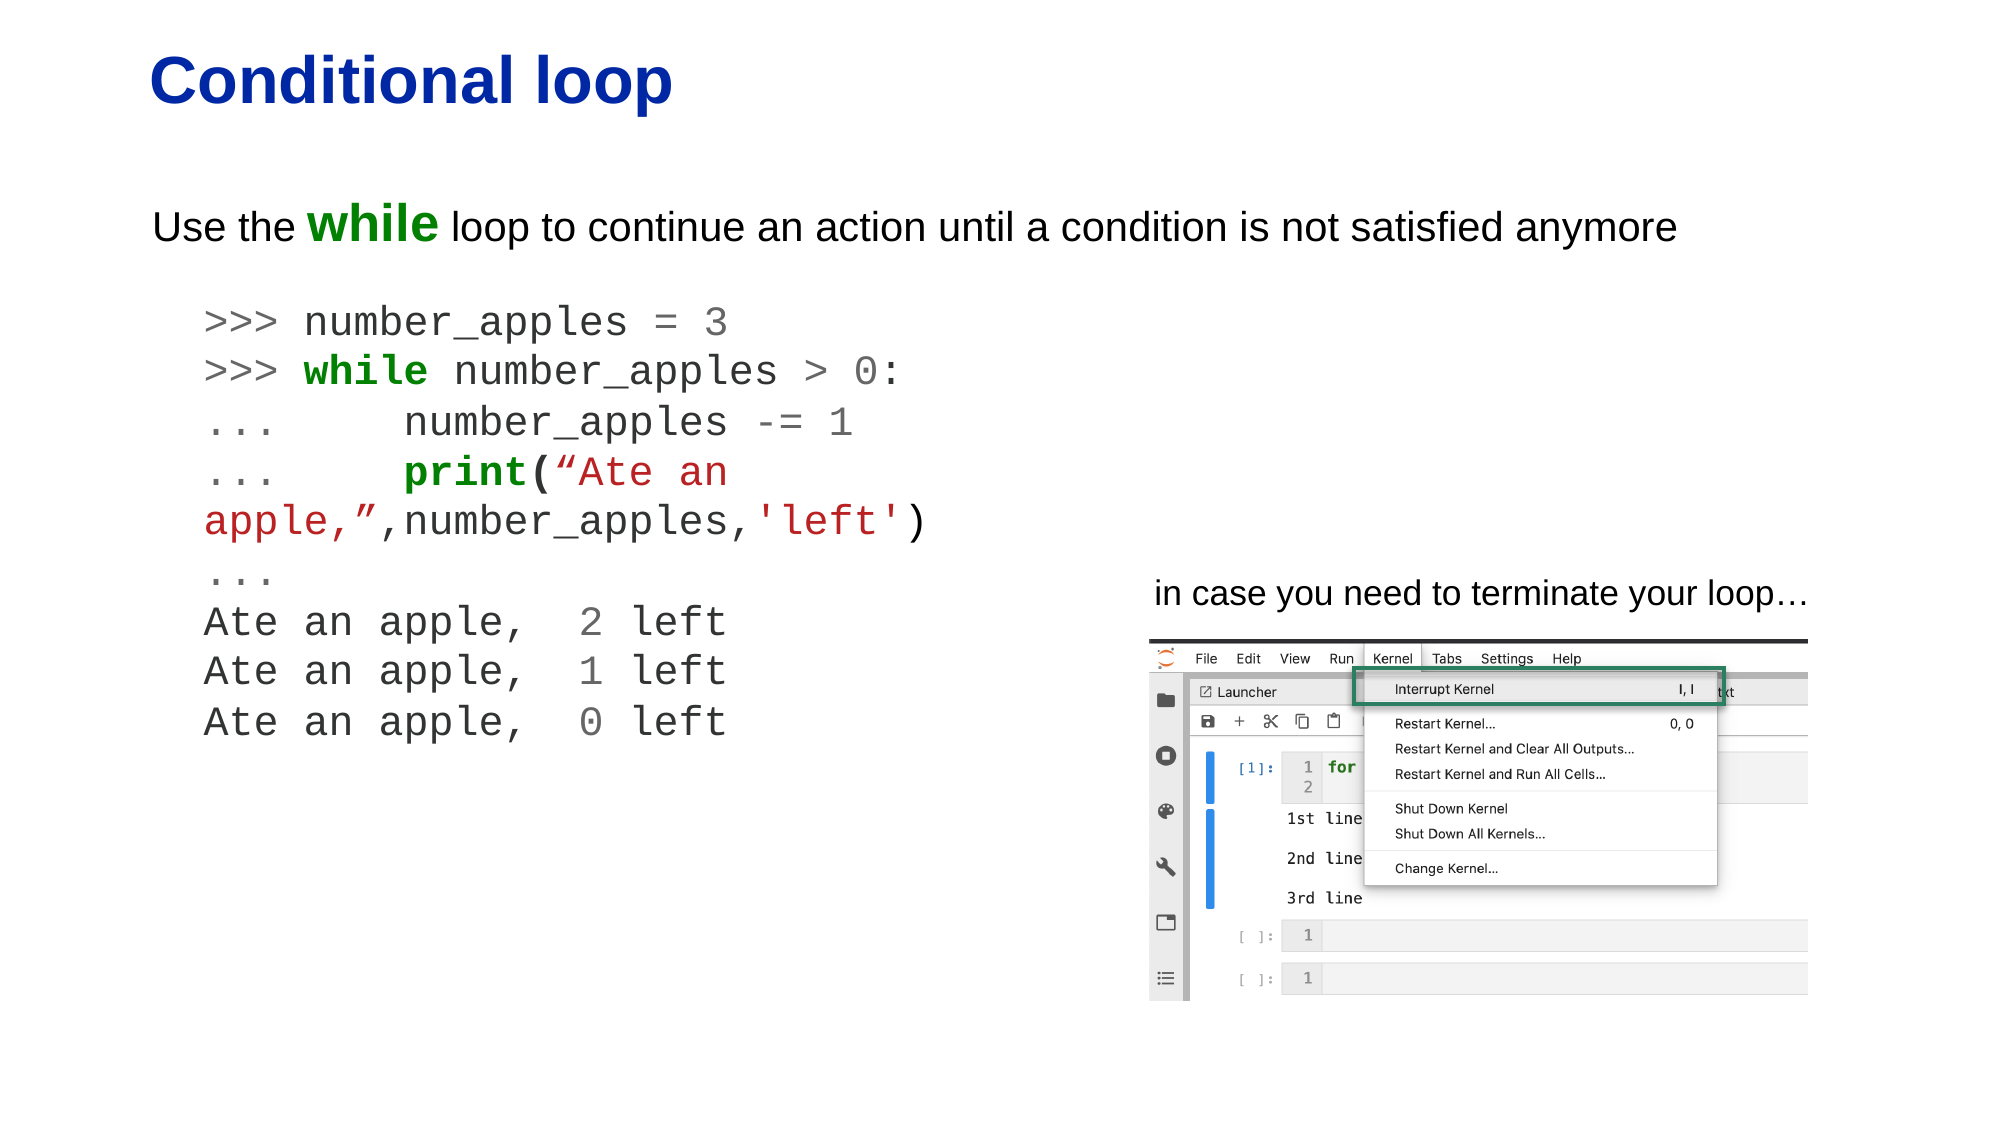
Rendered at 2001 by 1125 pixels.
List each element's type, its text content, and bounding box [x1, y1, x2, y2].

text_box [1138, 562, 1828, 1001]
title Conditional loop [149, 31, 1851, 132]
text_box >>> number_apples = 3 >>> while number_apples > 0: ... number_apples -= 1 ... print(“Ate an apple,”,number_apples,'left') ... Ate an apple, 2 left Ate an apple, 1 left Ate an apple, 0 left [197, 287, 1316, 750]
list Use the while loop to continue an action until a condition is not satisfied anymore [150, 189, 1760, 849]
